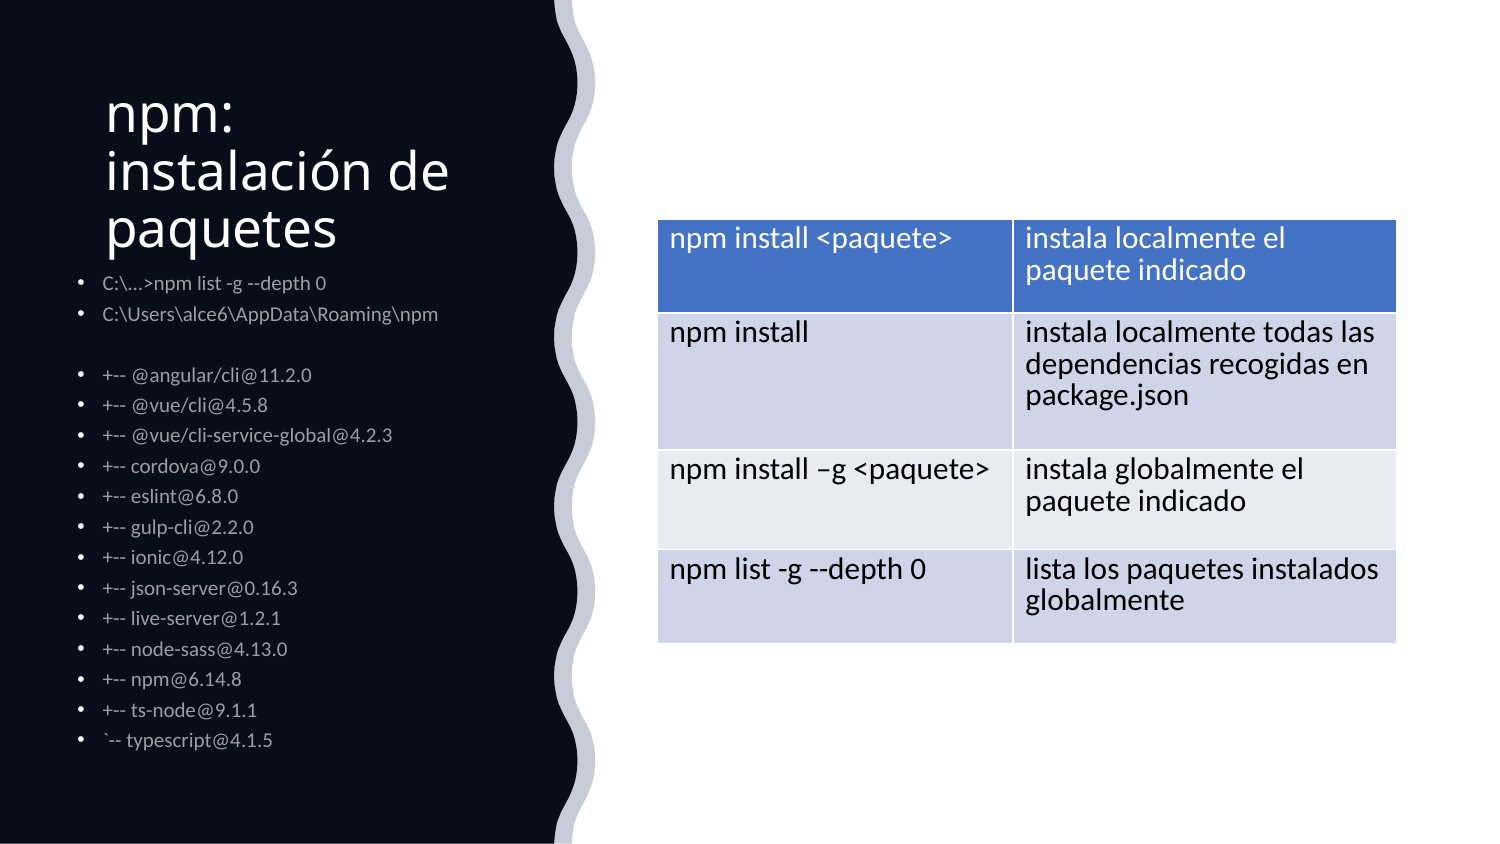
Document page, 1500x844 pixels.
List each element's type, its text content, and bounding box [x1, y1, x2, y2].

text_box C:\...>npm list -g --depth 0 C:\Users\alce6\AppData\Roaming\npm +-- @angular/cli@11.2.0 +-- @vue/cli@4.5.8 +-- @vue/cli-service-global@4.2.3 +-- cordova@9.0.0 +-- eslint@6.8.0 +-- gulp-cli@2.2.0 +-- ionic@4.12.0 +-- json-server@0.16.3 +-- live-server@1.2.1 +-- node-sass@4.13.0 +-- npm@6.14.8 +-- ts-node@9.1.1 `-- typescript@4.1.5 [61, 266, 511, 763]
text_box [573, 0, 1500, 844]
table_cell npm list -g --depth 0 [658, 550, 1012, 643]
table_header npm install <paquete> [658, 220, 1012, 312]
table_cell npm install –g <paquete> [658, 451, 1012, 549]
text_box [0, 0, 597, 844]
table_cell instala globalmente el paquete indicado [1014, 451, 1396, 549]
table_cell lista los paquetes instalados globalmente [1014, 550, 1396, 643]
table_cell instala localmente todas las dependencias recogidas en package.json [1014, 314, 1396, 449]
title npm: instalación de paquetes [94, 81, 511, 266]
table_header instala localmente el paquete indicado [1014, 220, 1396, 312]
table_cell npm install [658, 314, 1012, 449]
